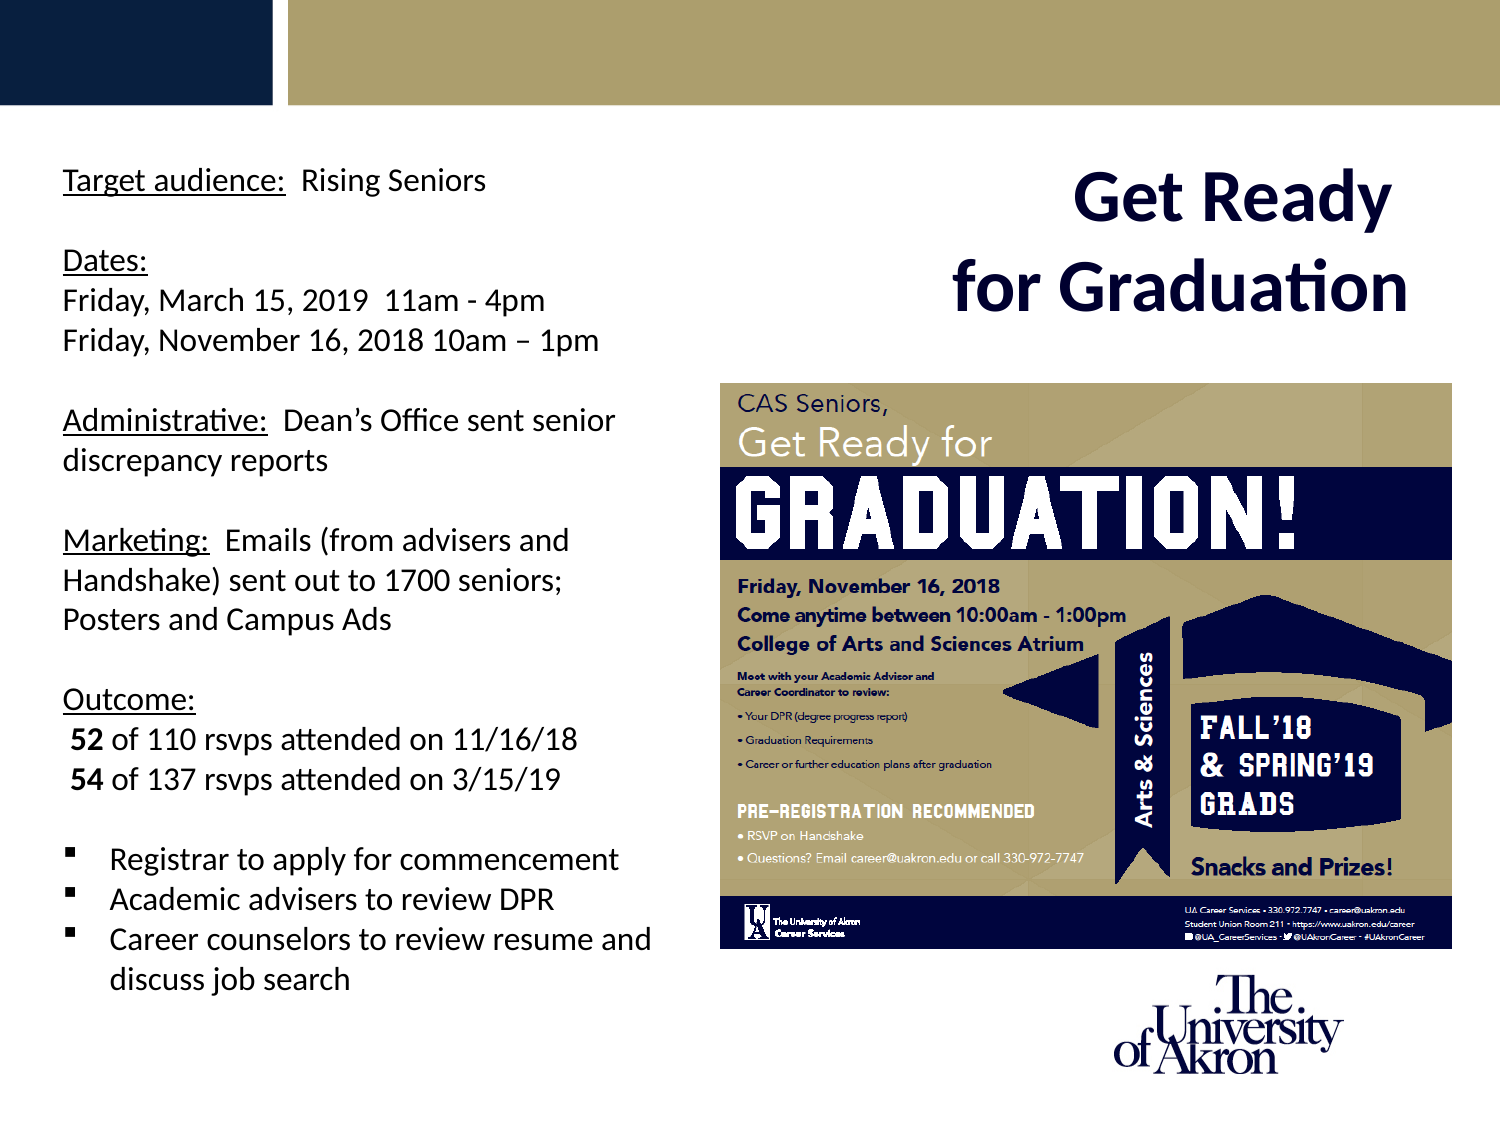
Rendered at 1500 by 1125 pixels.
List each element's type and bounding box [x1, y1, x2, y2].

picture [0, 0, 1500, 1125]
list [719, 383, 1453, 950]
